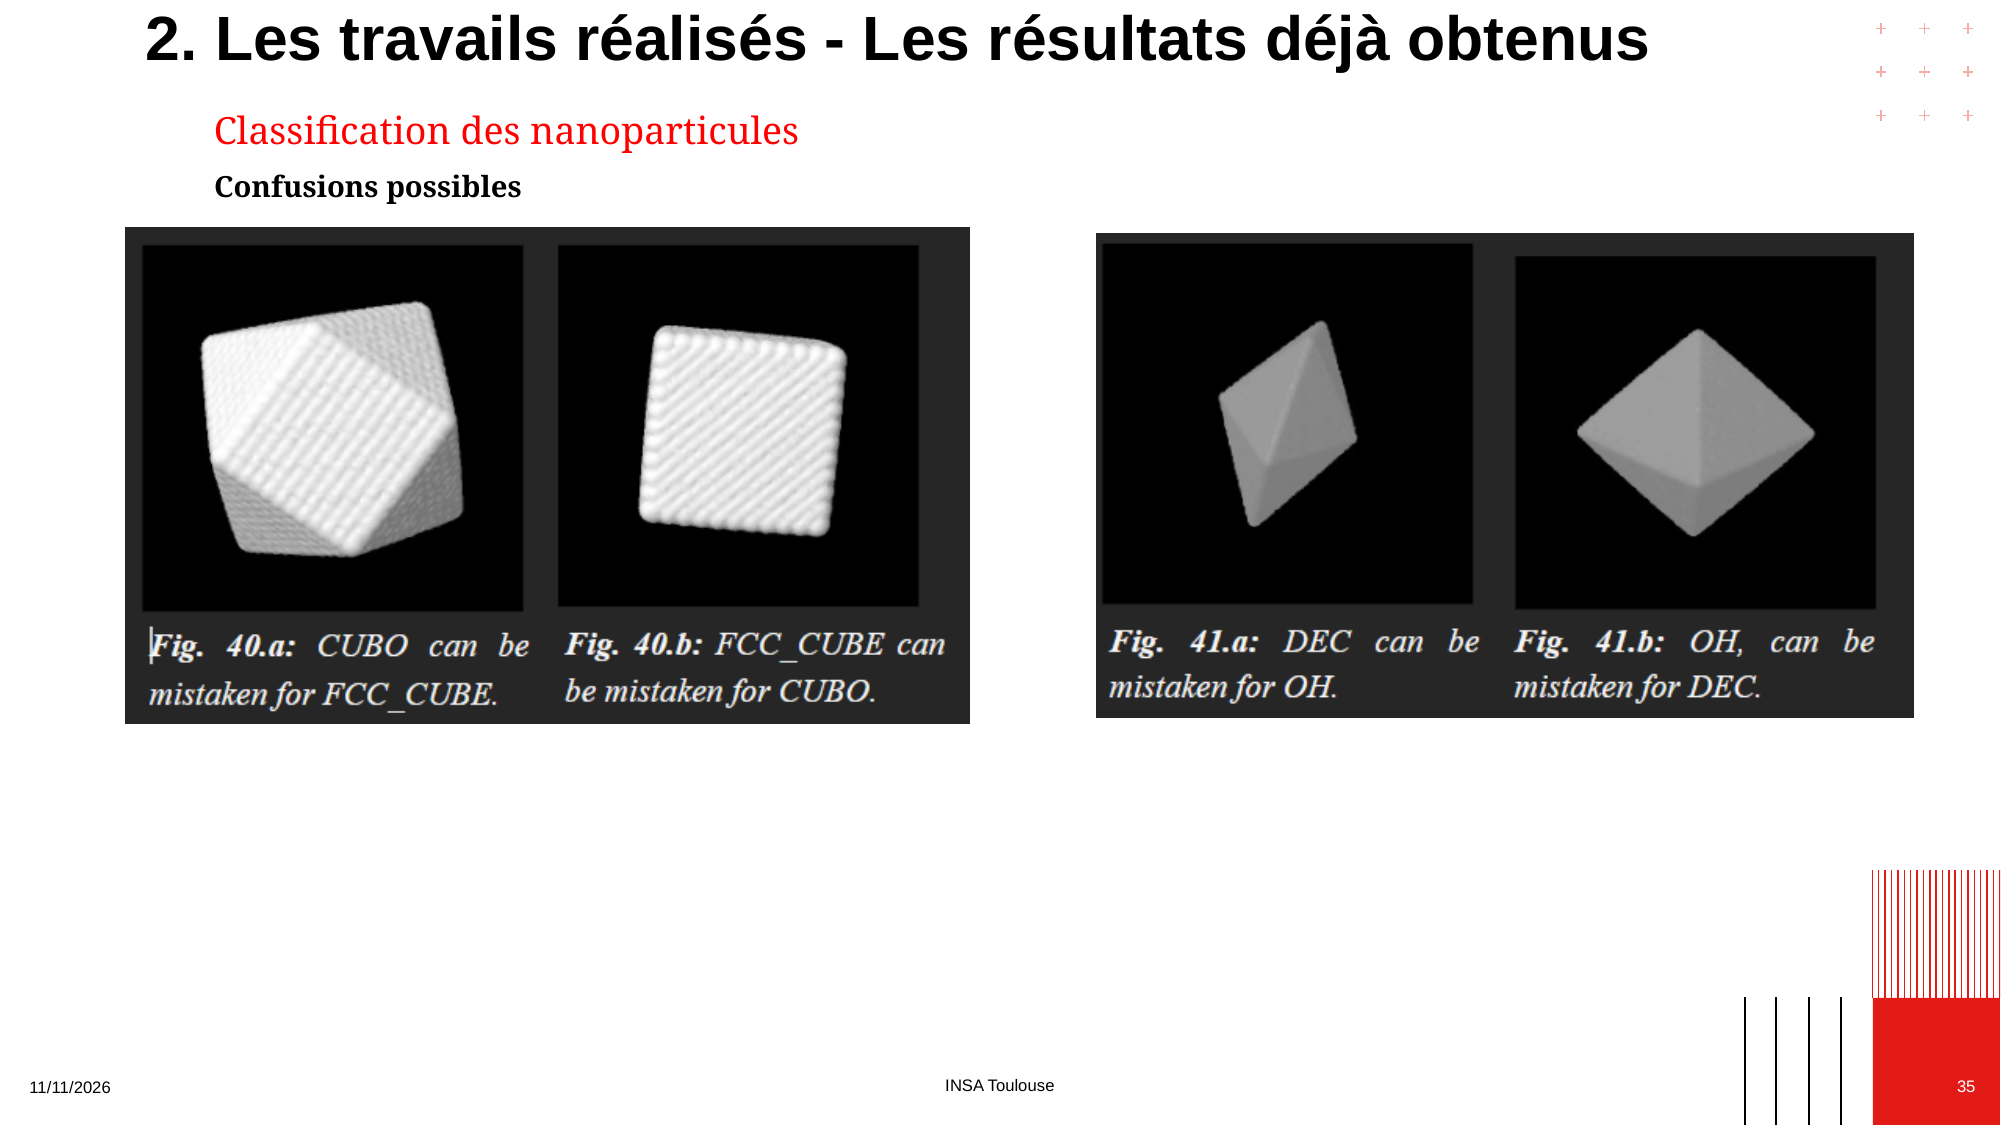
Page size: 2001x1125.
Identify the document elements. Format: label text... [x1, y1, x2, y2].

picture [1096, 233, 1914, 718]
title 2. Les travails réalisés - Les résultats déjà obtenus [145, 6, 1854, 112]
text_box Confusions possibles [199, 160, 1518, 211]
picture [125, 227, 970, 724]
text_box Classification des nanoparticules [198, 99, 1853, 160]
slide_number 35 [1531, 1065, 1982, 1106]
footer INSA Toulouse [662, 1064, 1338, 1105]
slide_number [23, 1066, 474, 1107]
